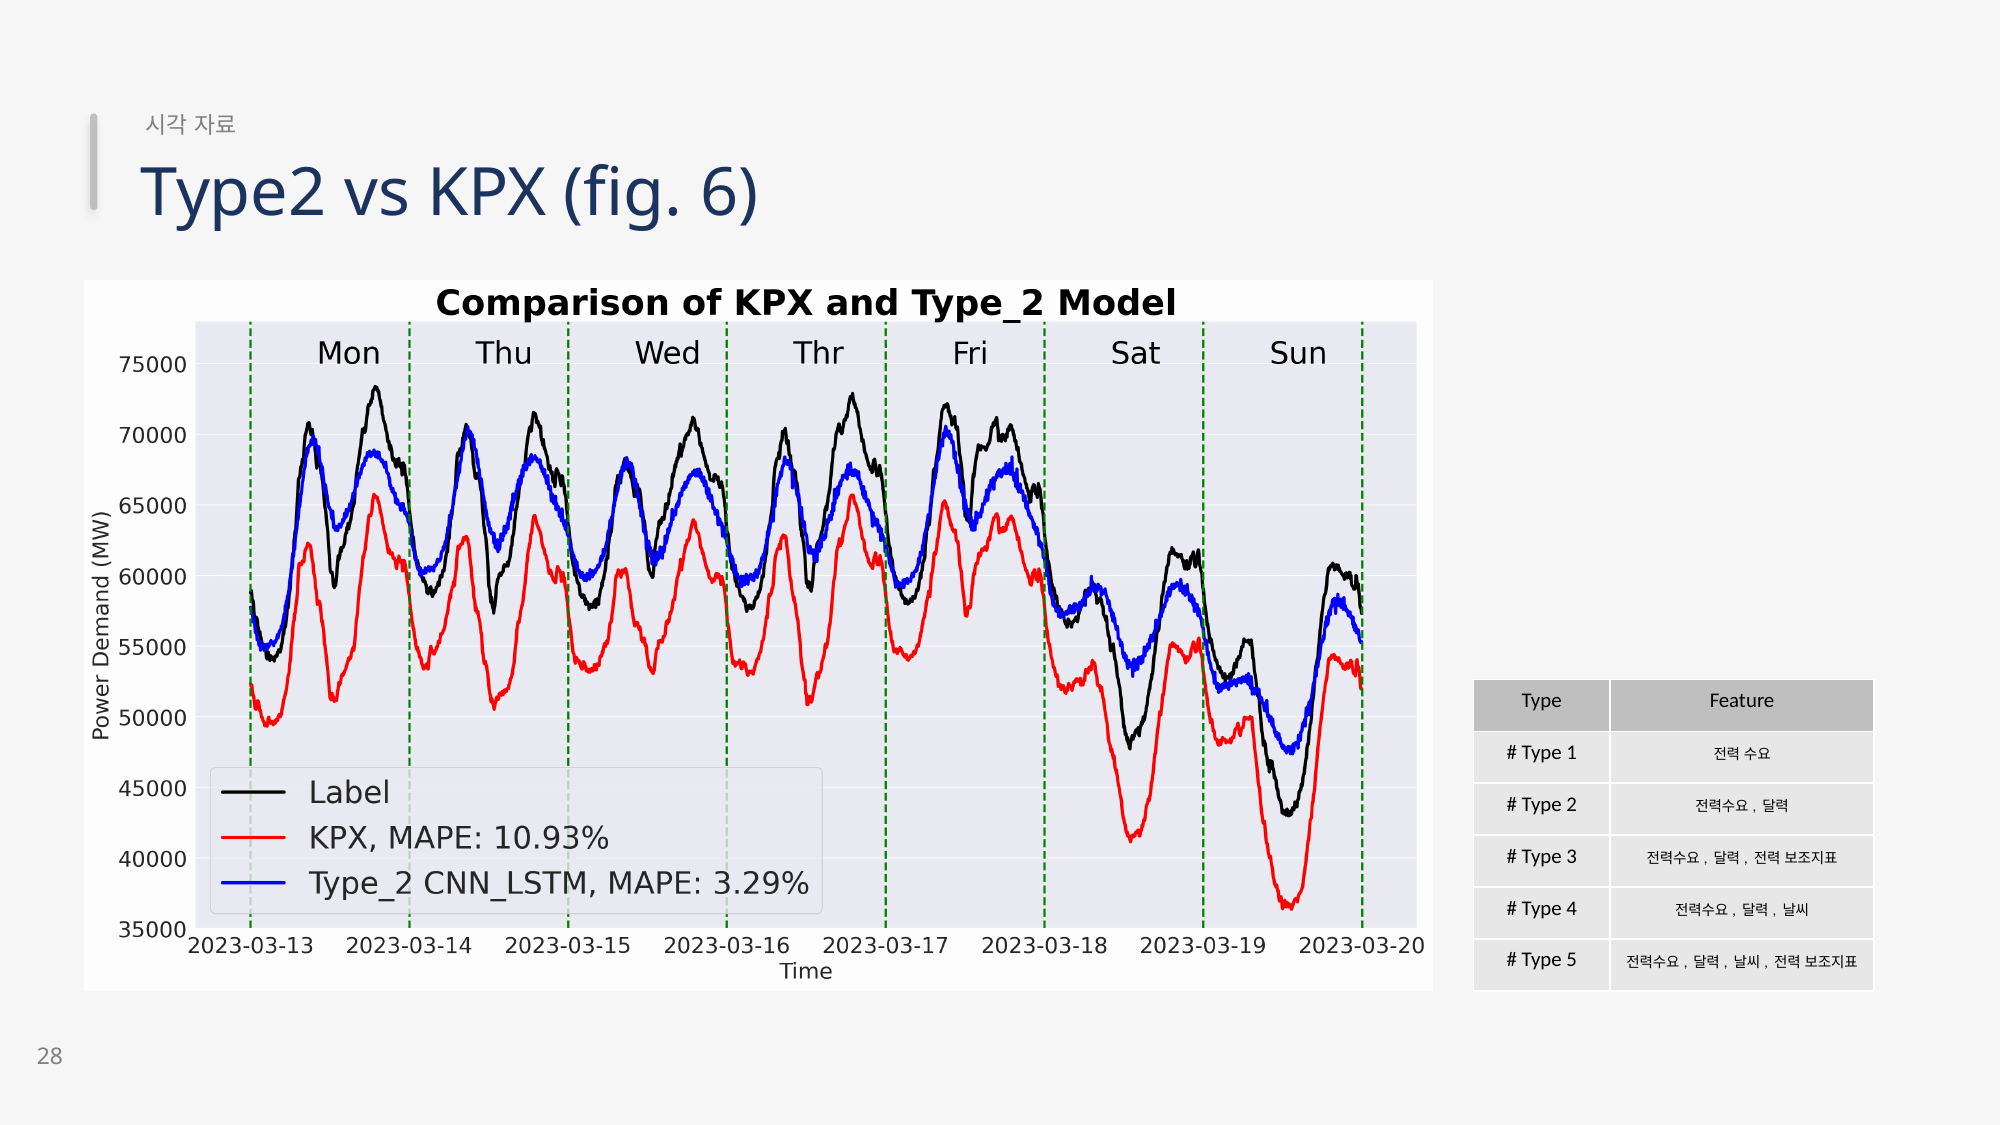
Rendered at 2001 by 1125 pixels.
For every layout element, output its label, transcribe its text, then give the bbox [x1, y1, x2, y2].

table_header Feature [1611, 680, 1873, 731]
table_cell # Type 2 [1474, 784, 1609, 834]
text_box 28 [22, 1033, 93, 1099]
table_cell 전력수요, 달력, 날씨 [1611, 888, 1873, 938]
text_box Type2 vs KPX (fig. 6) [125, 141, 1813, 237]
text_box [89, 112, 99, 212]
picture [84, 280, 1433, 991]
table_cell # Type 1 [1474, 732, 1609, 782]
table_cell # Type 5 [1474, 940, 1609, 990]
table_cell 전력 수요 [1611, 732, 1873, 782]
table_cell # Type 4 [1474, 888, 1609, 938]
table_cell # Type 3 [1474, 836, 1609, 886]
table_header Type [1474, 680, 1609, 731]
text_box 시각 자료 [130, 103, 252, 146]
table_cell 전력수요, 달력, 전력 보조지표 [1611, 836, 1873, 886]
table_cell 전력수요, 달력, 날씨, 전력 보조지표 [1611, 940, 1873, 990]
table_cell 전력수요, 달력 [1611, 784, 1873, 834]
